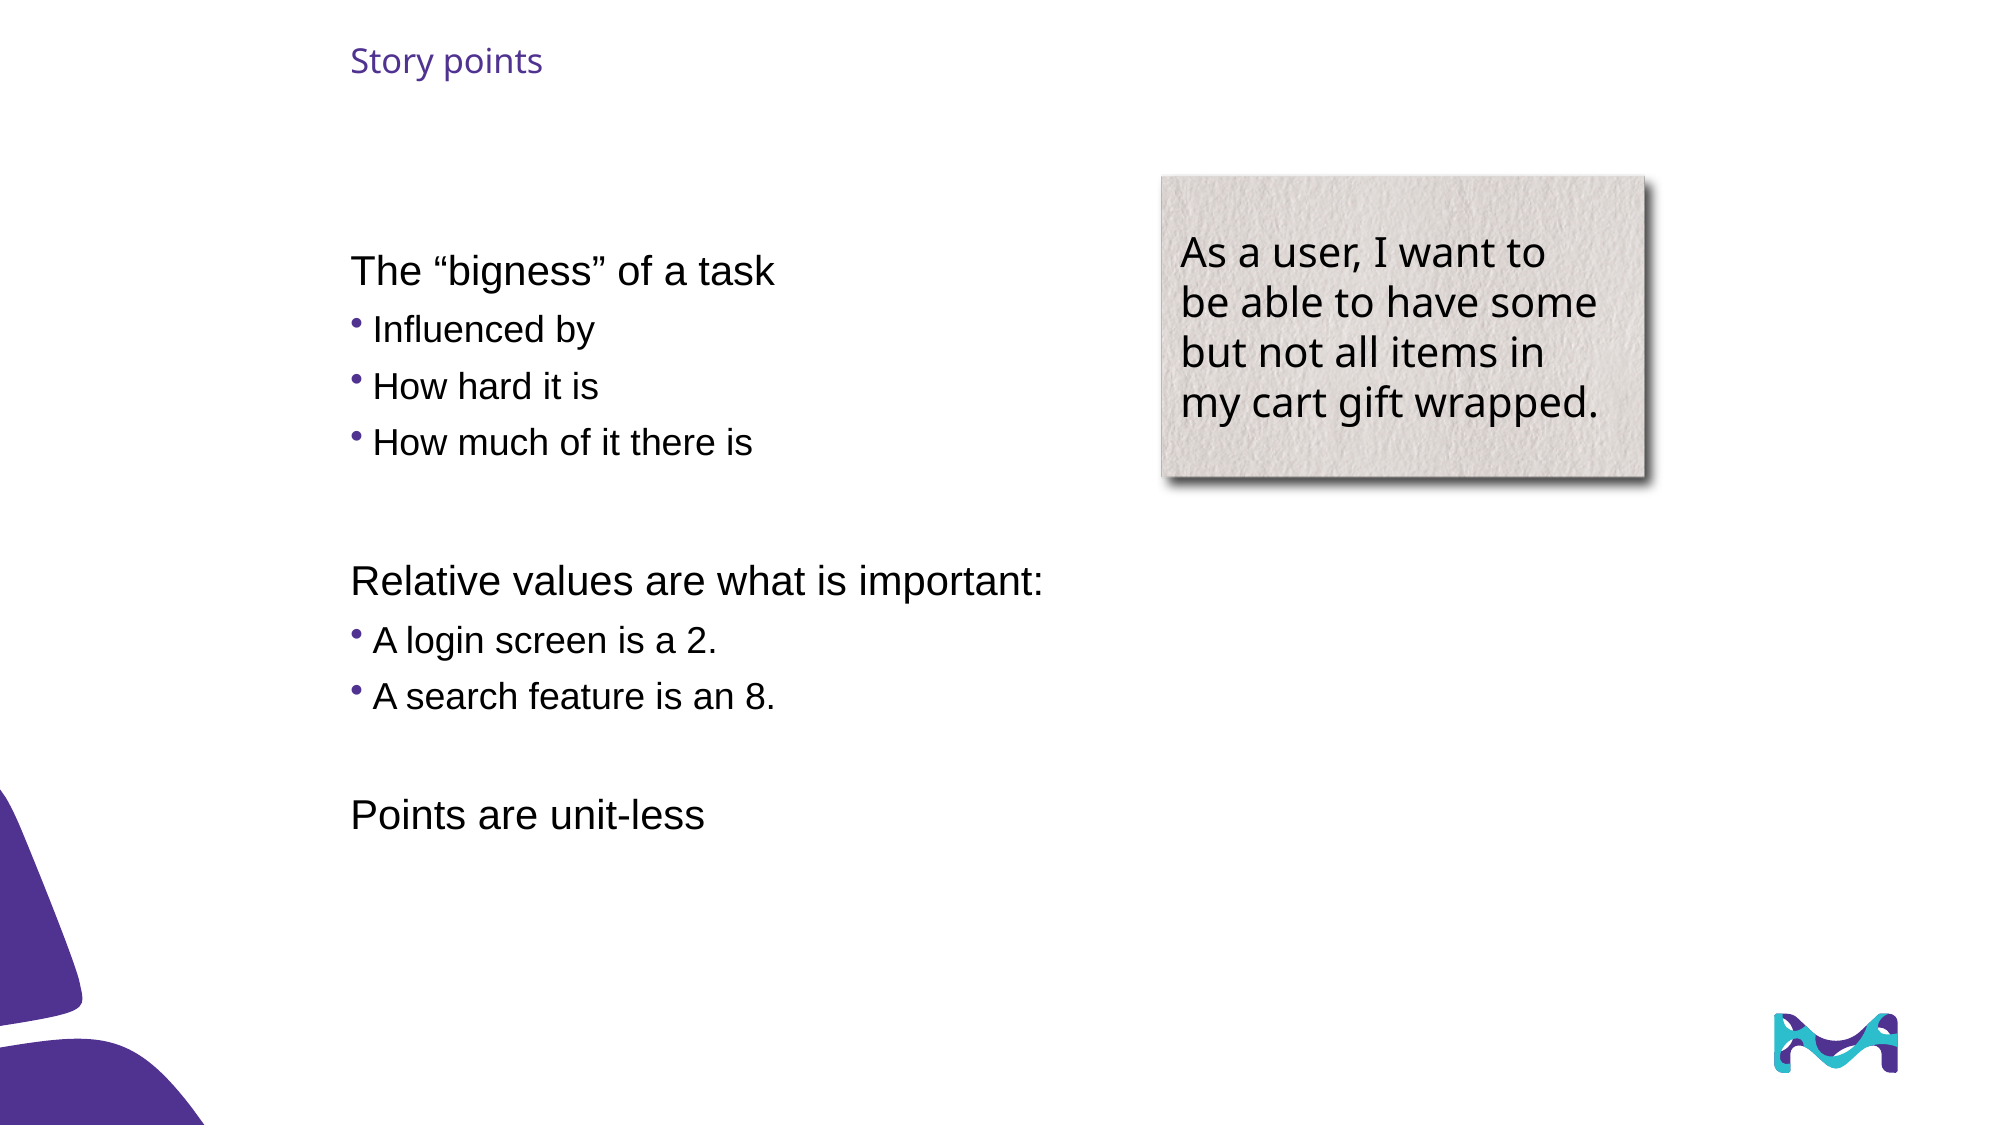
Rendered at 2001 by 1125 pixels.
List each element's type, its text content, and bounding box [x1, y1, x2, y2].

picture [1131, 148, 1688, 504]
list The “bigness” of a task Influenced by How hard it is How much of it there is Relative values are what is important: A login screen is a 2. A search feature is an 8. Points are unit-less [350, 243, 1898, 1000]
title Story points [350, 42, 2000, 84]
